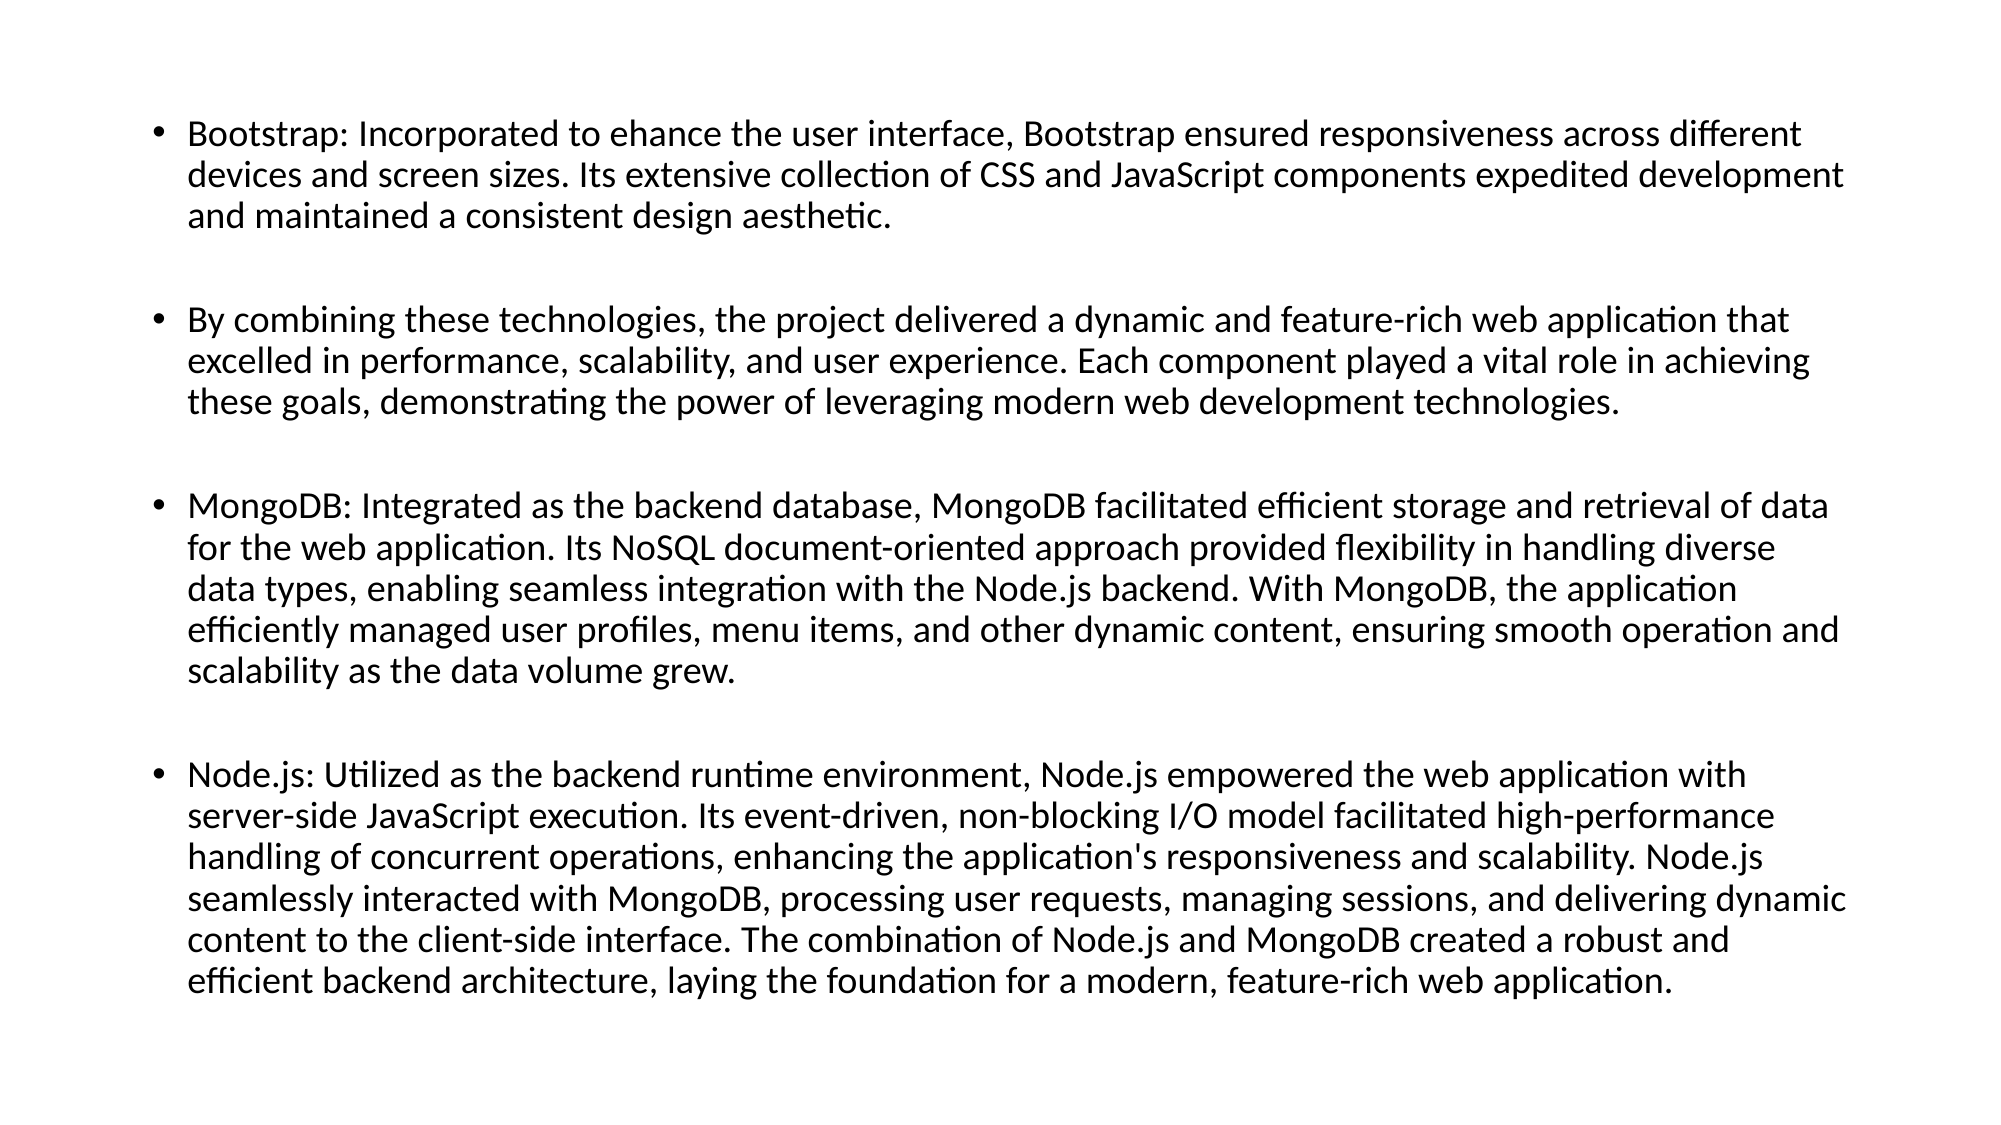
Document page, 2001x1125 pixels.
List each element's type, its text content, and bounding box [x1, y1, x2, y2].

list Bootstrap: Incorporated to ehance the user interface, Bootstrap ensured responsiveness across different devices and screen sizes. Its extensive collection of CSS and JavaScript components expedited development and maintained a consistent design aesthetic. By combining these technologies, the project delivered a dynamic and feature-rich web application that excelled in performance, scalability, and user experience. Each component played a vital role in achieving these goals, demonstrating the power of leveraging modern web development technologies. MongoDB: Integrated as the backend database, MongoDB facilitated efficient storage and retrieval of data for the web application. Its NoSQL document-oriented approach provided flexibility in handling diverse data types, enabling seamless integration with the Node.js backend. With MongoDB, the application efficiently managed user profiles, menu items, and other dynamic content, ensuring smooth operation and scalability as the data volume grew. Node.js: Utilized as the backend runtime environment, Node.js empowered the web application with server-side JavaScript execution. Its event-driven, non-blocking I/O model facilitated high-performance handling of concurrent operations, enhancing the application's responsiveness and scalability. Node.js seamlessly interacted with MongoDB, processing user requests, managing sessions, and delivering dynamic content to the client-side interface. The combination of Node.js and MongoDB created a robust and efficient backend architecture, laying the foundation for a modern, feature-rich web application. [137, 59, 1863, 1045]
